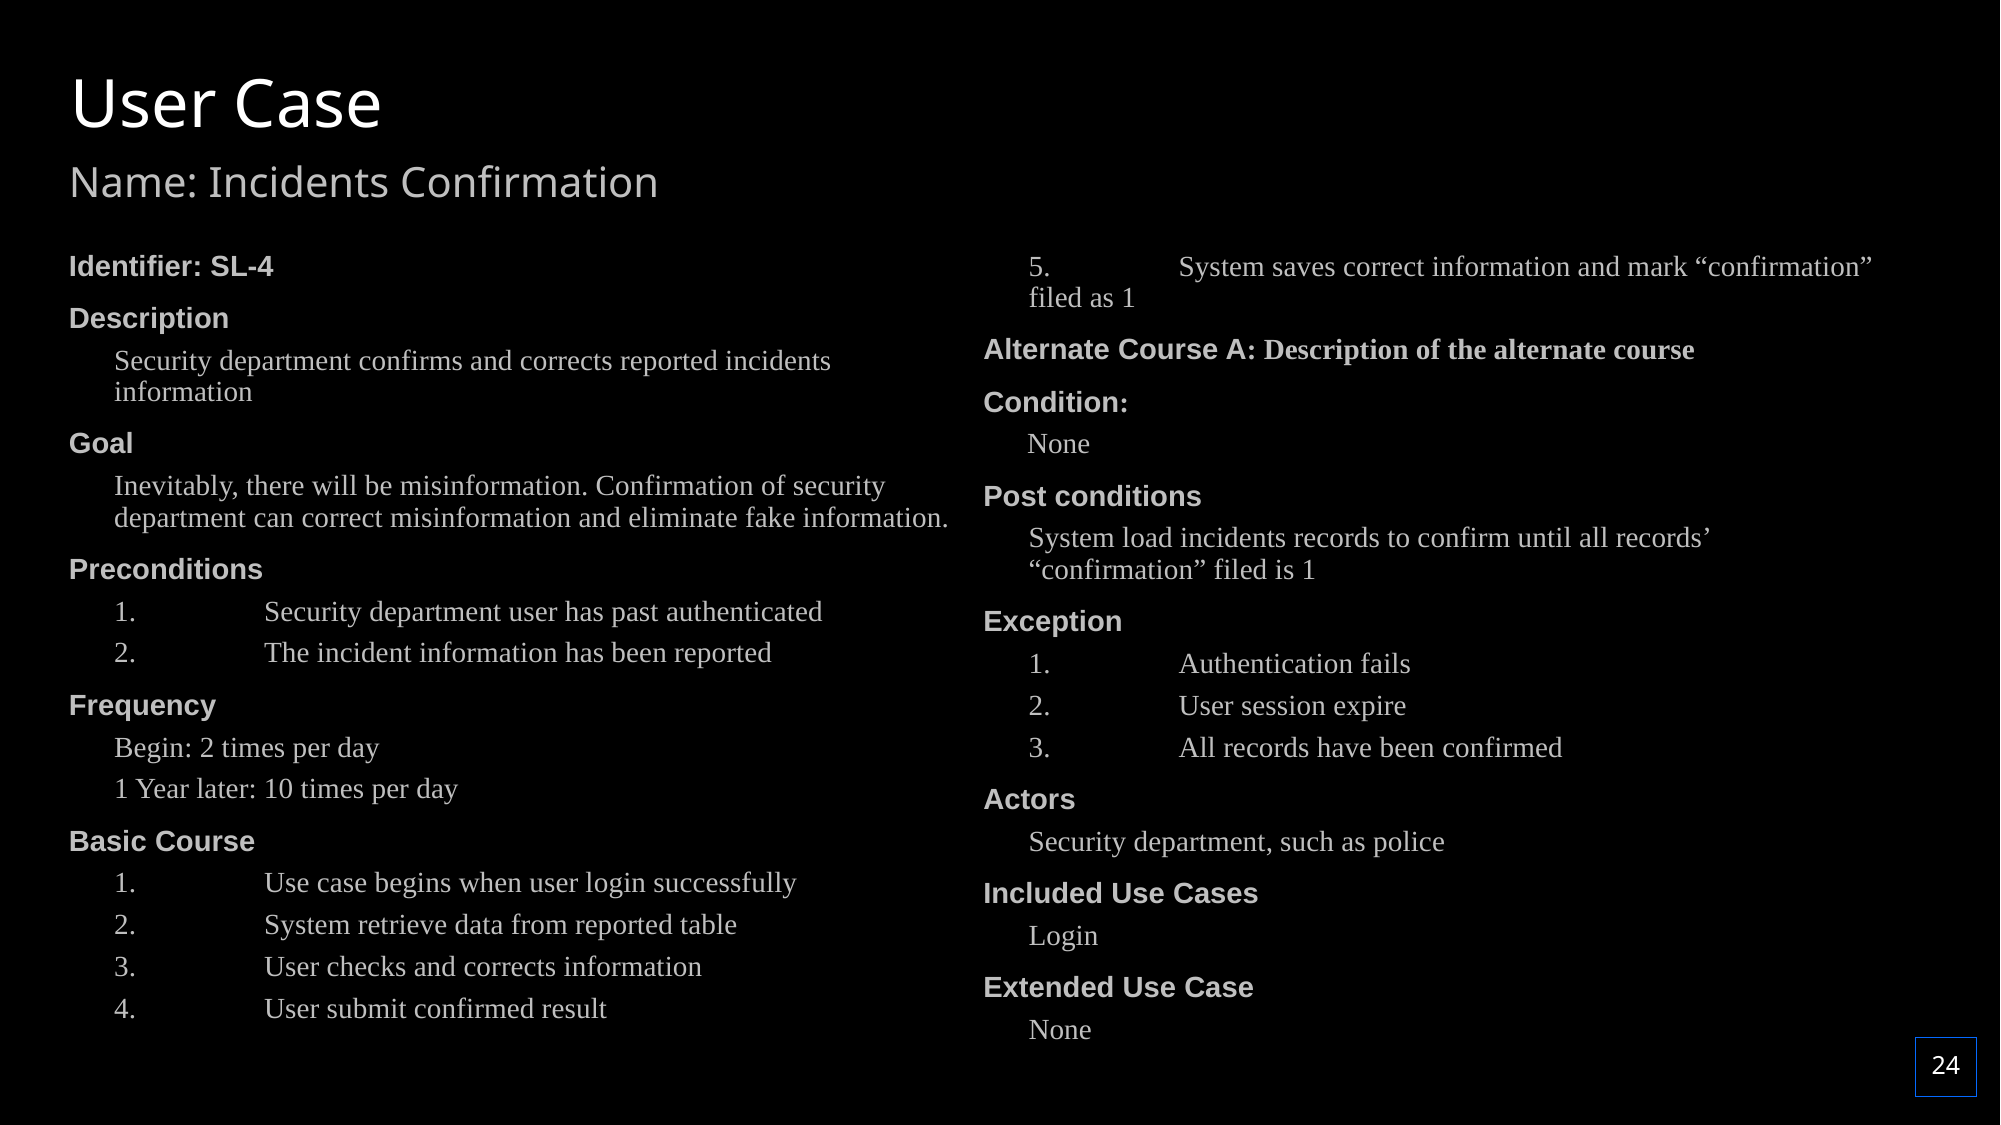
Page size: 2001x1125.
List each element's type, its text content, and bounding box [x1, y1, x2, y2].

list Name: Incidents Confirmation [68, 161, 967, 221]
title User Case [70, 70, 1932, 142]
slide_number 24 [1915, 1037, 1977, 1097]
list 5. System saves correct information and mark “confirmation” filed as 1 Alternate Course A: Description of the alternate course Condition: None Post conditions System load incidents records to confirm until all records’ “confirmation” filed is 1 Exception 1. Authentication fails 2. User session expire 3. All records have been confirmed Actors Security department, such as police Included Use Cases Login Extended Use Case None [983, 250, 1881, 1113]
list Identifier: SL-4 Description Security department confirms and corrects reported incidents information Goal Inevitably, there will be misinformation. Confirmation of security department can correct misinformation and eliminate fake information. Preconditions 1. Security department user has past authenticated 2. The incident information has been reported Frequency Begin: 2 times per day 1 Year later: 10 times per day Basic Course 1. Use case begins when user login successfully 2. System retrieve data from reported table 3. User checks and corrects information 4. User submit confirmed result [68, 250, 967, 1039]
